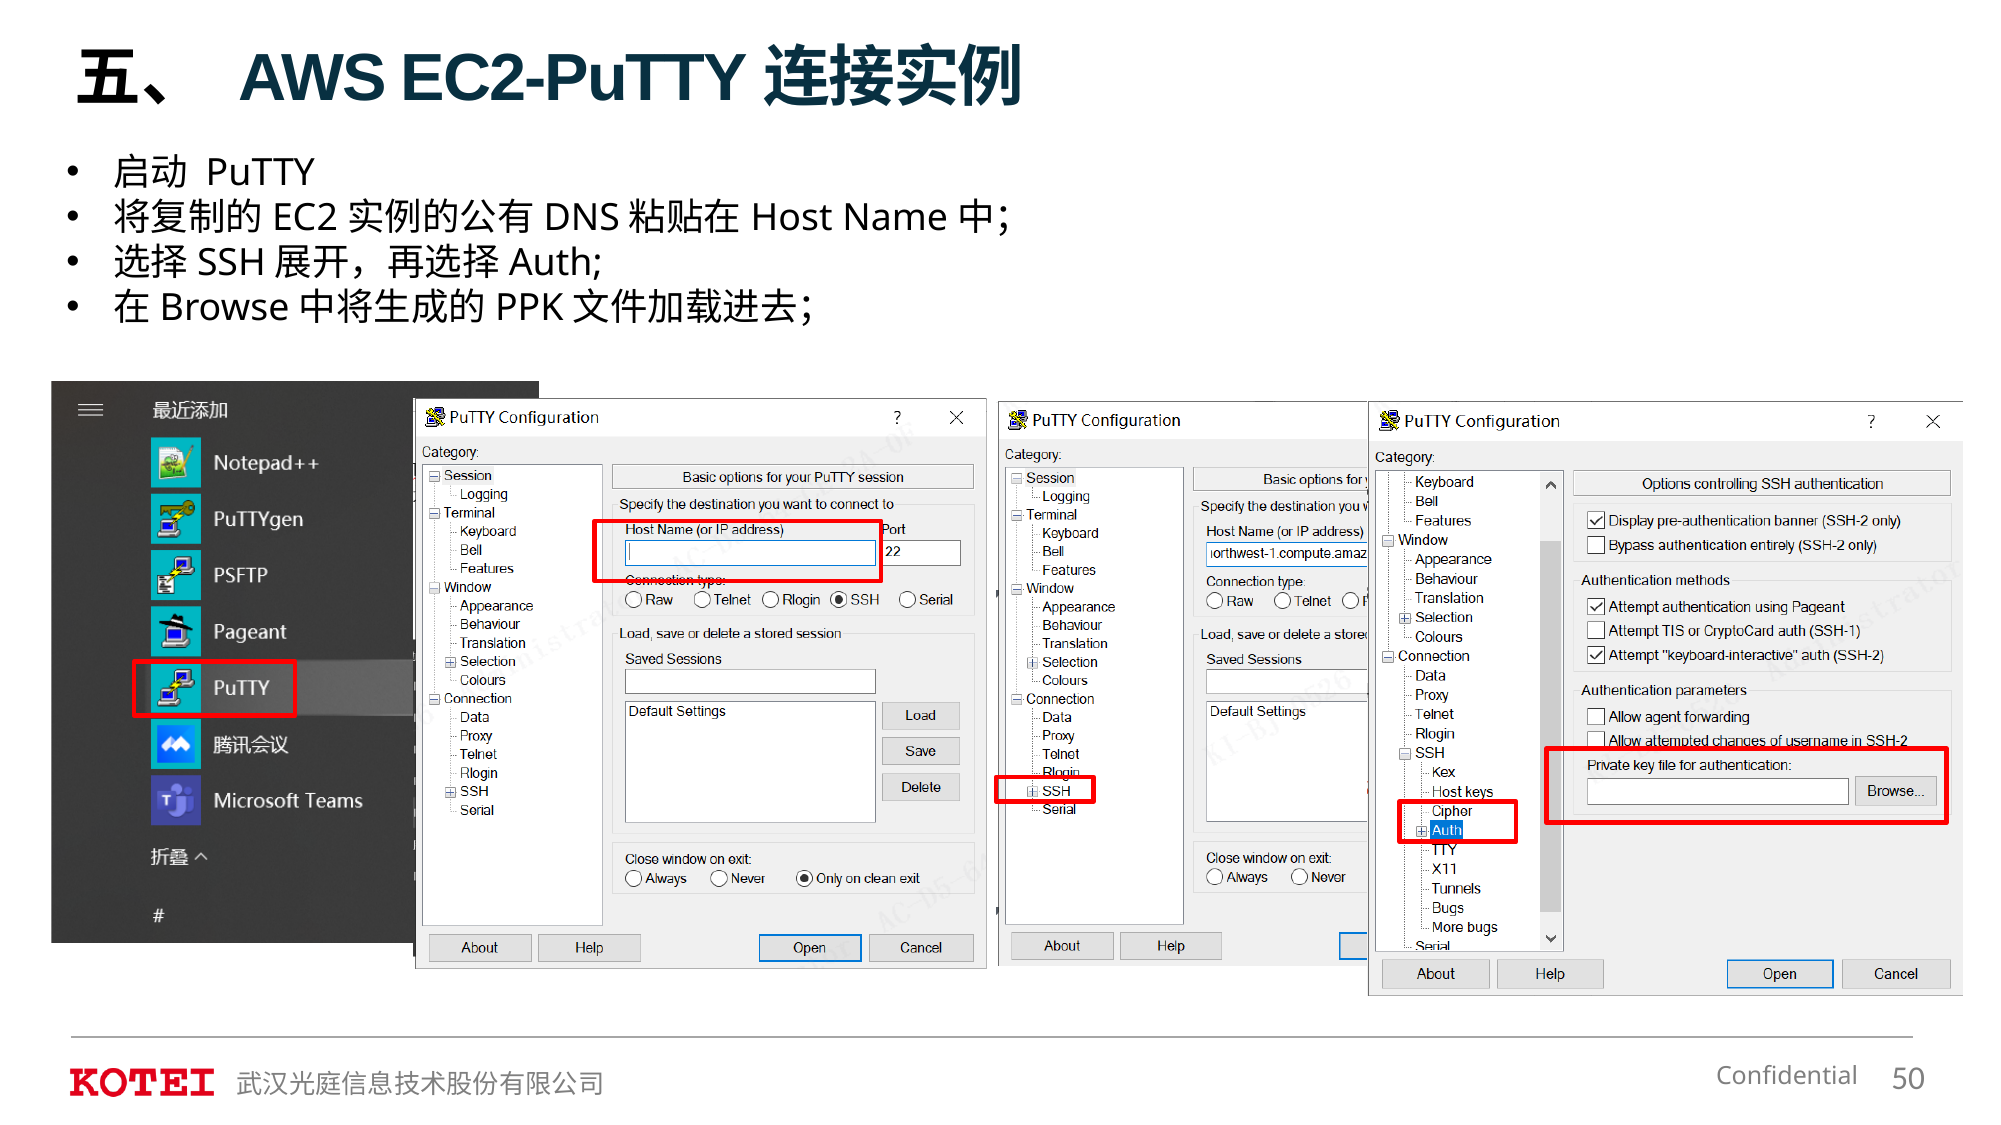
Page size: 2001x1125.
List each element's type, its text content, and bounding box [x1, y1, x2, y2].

picture [56, 1059, 228, 1105]
text_box 启动 PuTTY 将复制的EC2实例的公有DNS粘贴在Host Name中； 选择SSH展开，再选择Auth; 在Browse中将生成的PPK文件加载进去； [51, 140, 1811, 336]
text_box 五、 AWS EC2-PuTTY连接实例 [59, 60, 1420, 123]
picture [51, 380, 988, 969]
picture [995, 400, 1963, 996]
